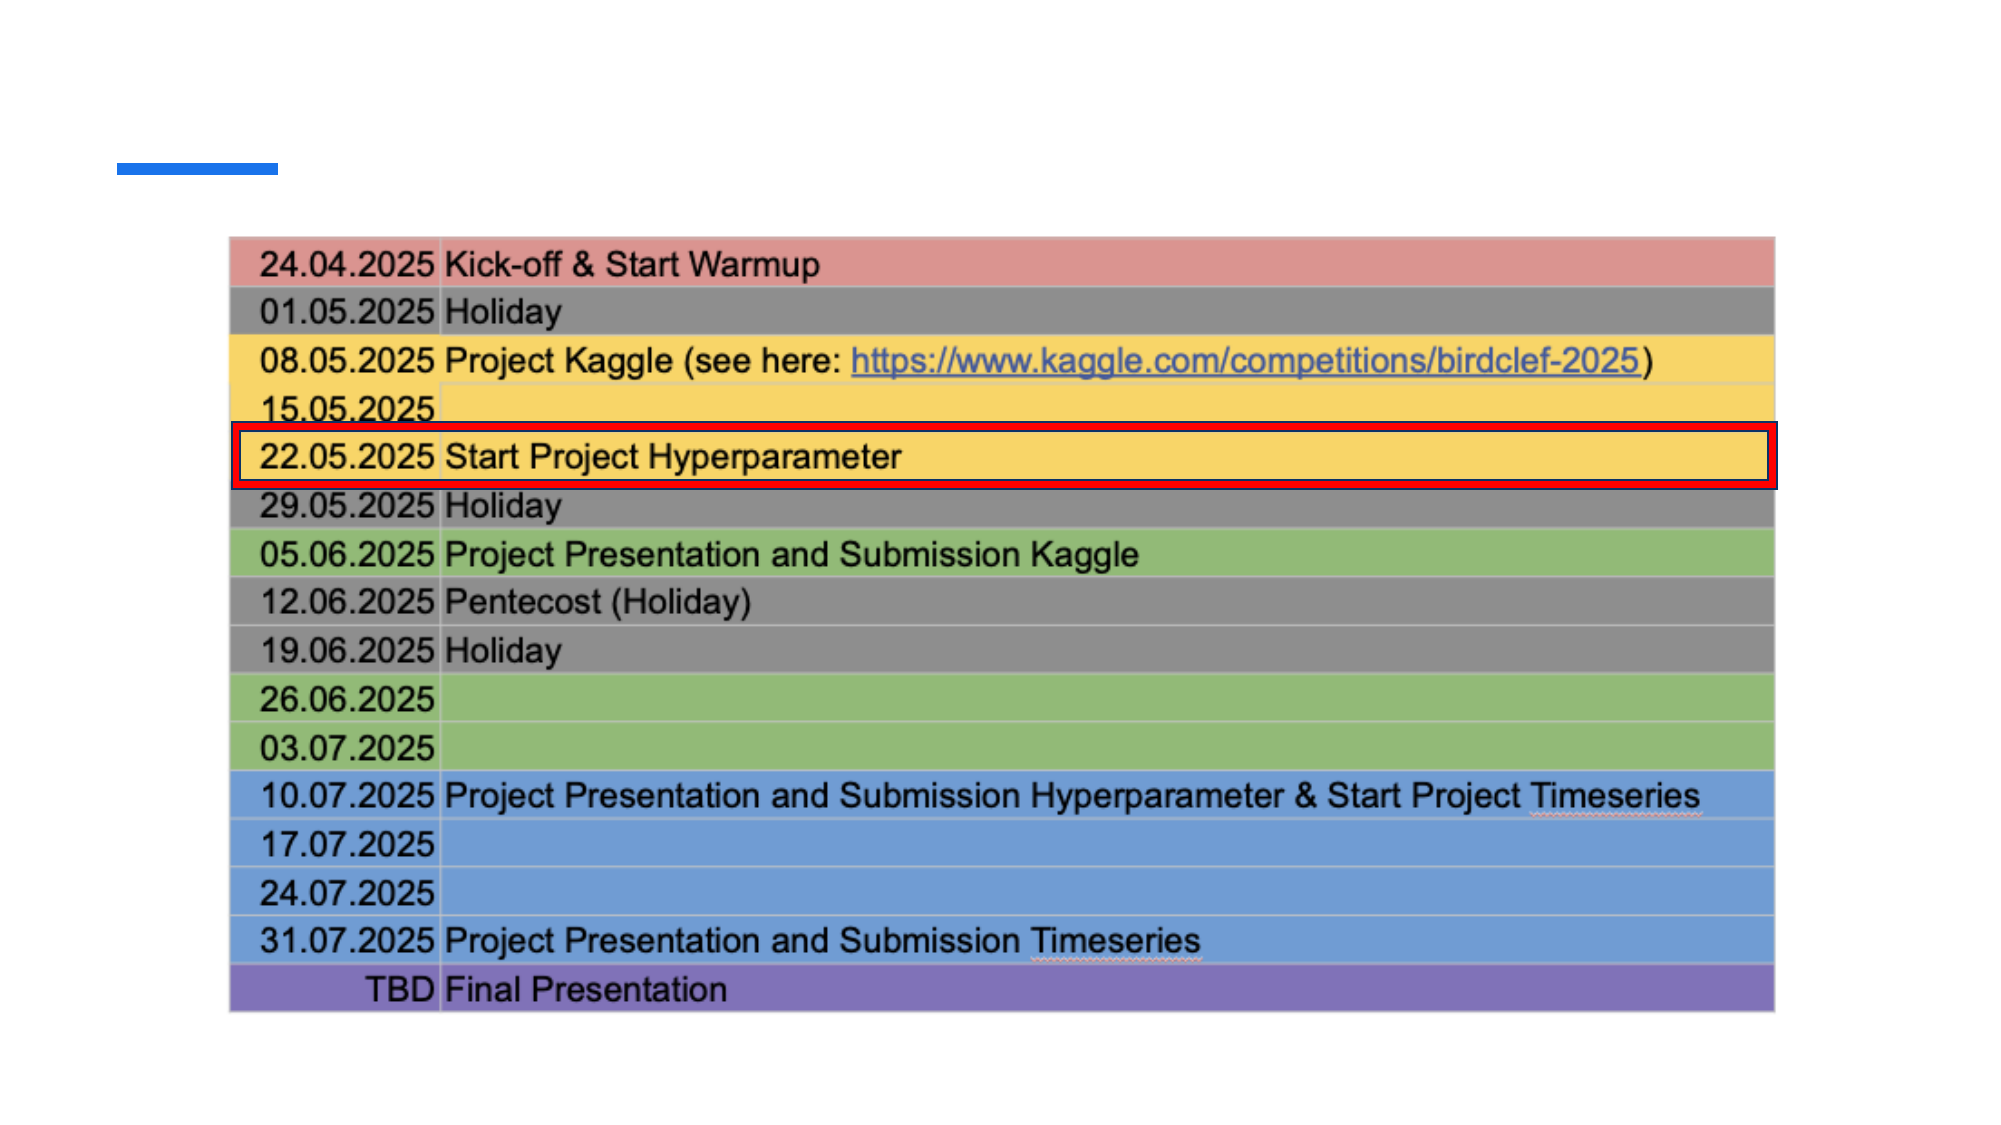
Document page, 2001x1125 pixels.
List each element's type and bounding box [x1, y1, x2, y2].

list [204, 217, 1796, 1029]
